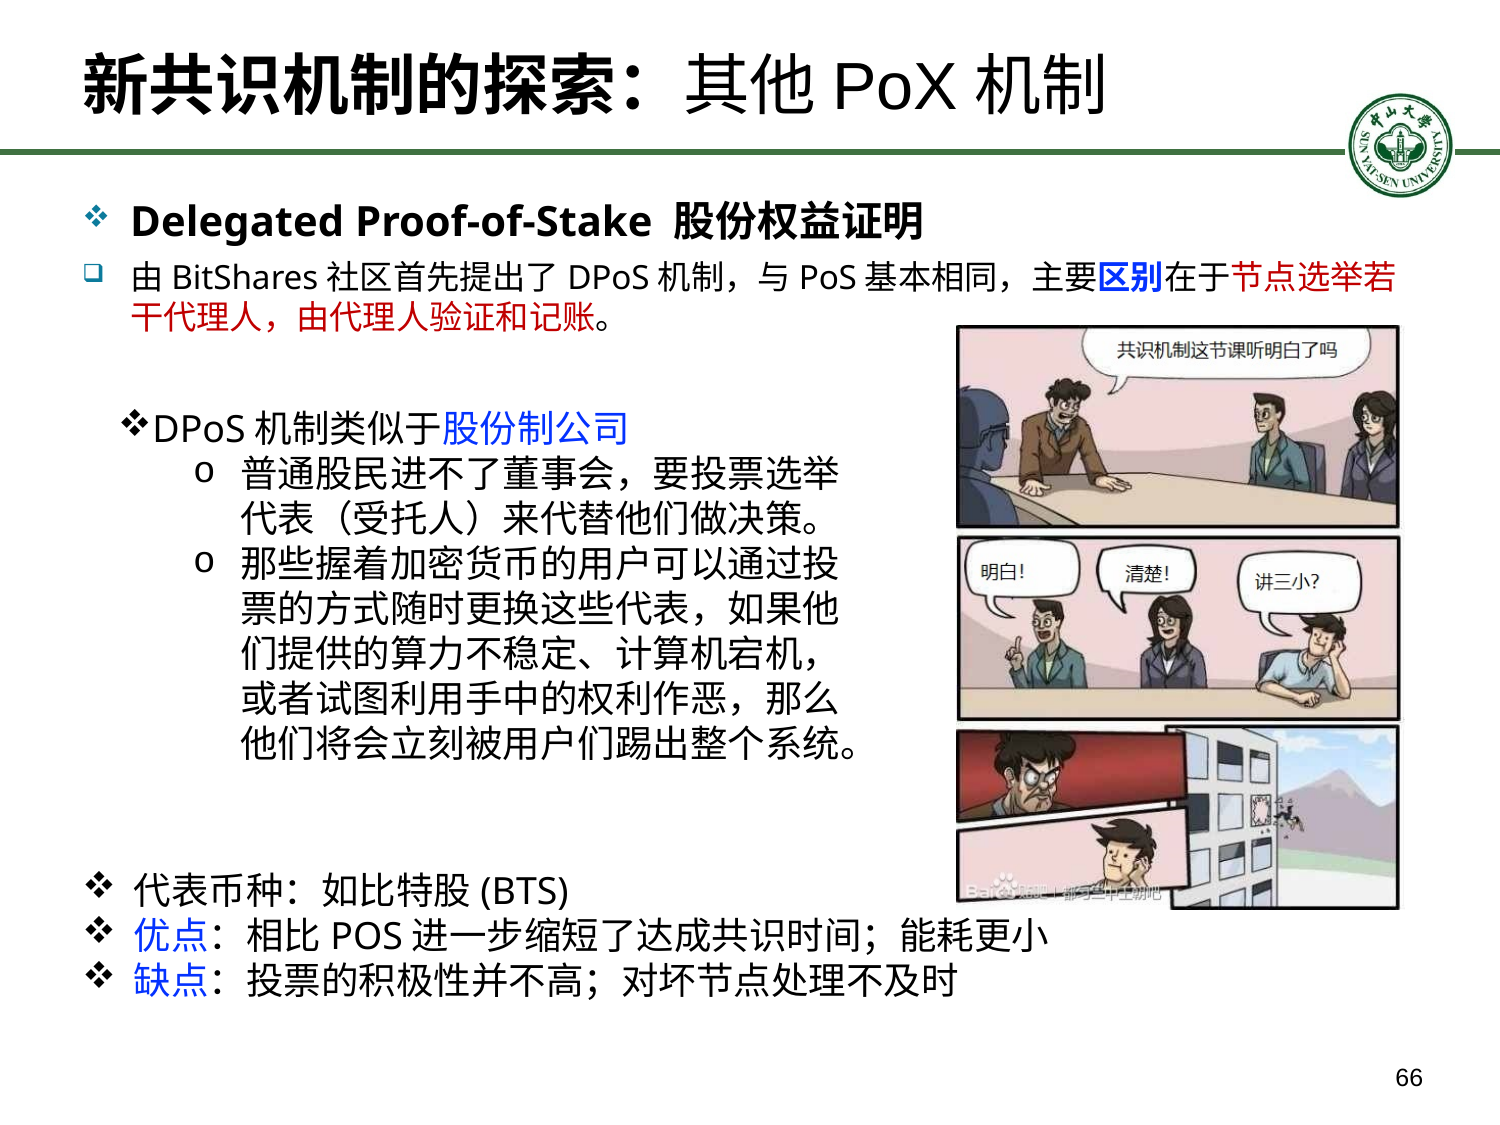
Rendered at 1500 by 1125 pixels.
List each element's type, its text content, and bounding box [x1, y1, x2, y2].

text_box DPoS机制类似于股份制公司 普通股民进不了董事会，要投票选举代表（受托人）来代替他们做决策。 那些握着加密货币的用户可以通过投票的方式随时更换这些代表，如果他们提供的算力不稳定、计算机宕机，或者试图利用手中的权利作恶，那么他们将会立刻被用户们踢出整个系统。 [103, 397, 892, 773]
picture [955, 325, 1405, 911]
list Delegated Proof-of-Stake 股份权益证明 由BitShares社区首先提出了DPoS机制，与PoS基本相同，主要区别在于节点选举若干代理人，由代理人验证和记账。 [67, 187, 1426, 377]
picture [1345, 90, 1455, 200]
title 新共识机制的探索：其他PoX机制 [67, 42, 1426, 130]
text_box 代表币种：如比特股(BTS) 优点：相比POS进一步缩短了达成共识时间；能耗更小 缺点：投票的积极性并不高；对坏节点处理不及时 [67, 859, 1225, 1010]
